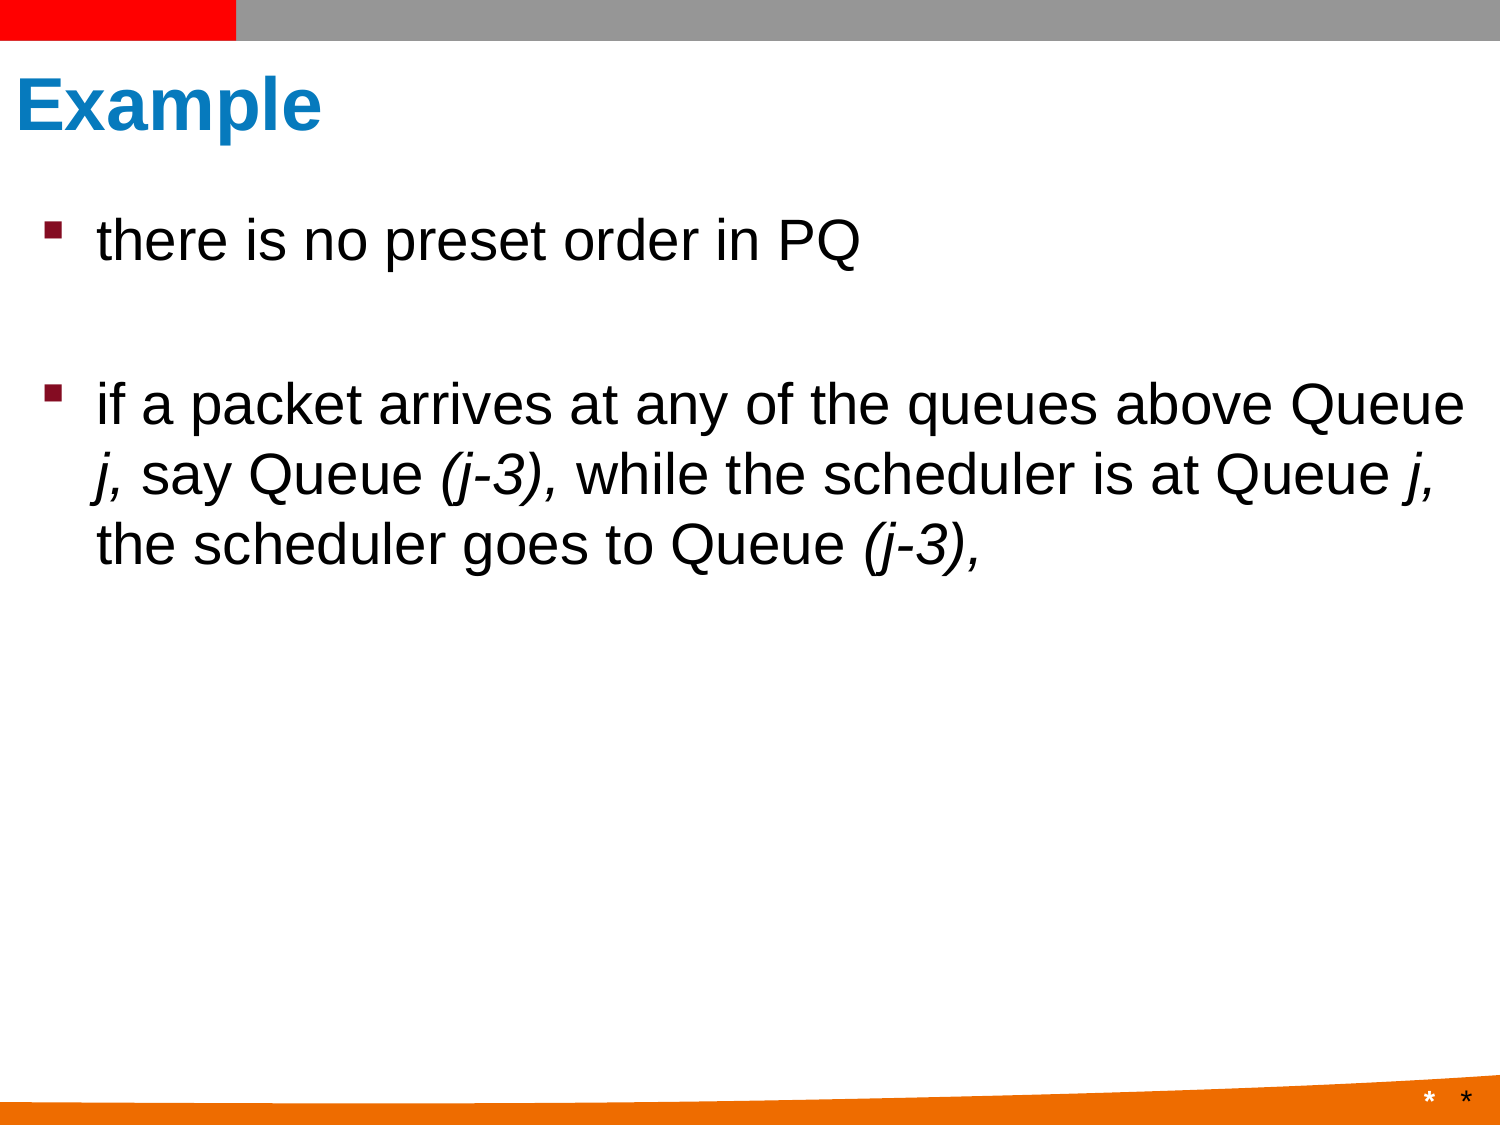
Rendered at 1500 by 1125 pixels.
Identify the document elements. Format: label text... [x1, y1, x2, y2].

title Example [0, 47, 1463, 252]
list there is no preset order in PQ if a packet arrives at any of the queues above Queue j, say Queue (j-3), while the scheduler is at Queue j, the scheduler goes to Queue (j-3), [24, 194, 1488, 1059]
slide_number * [1137, 1074, 1488, 1116]
